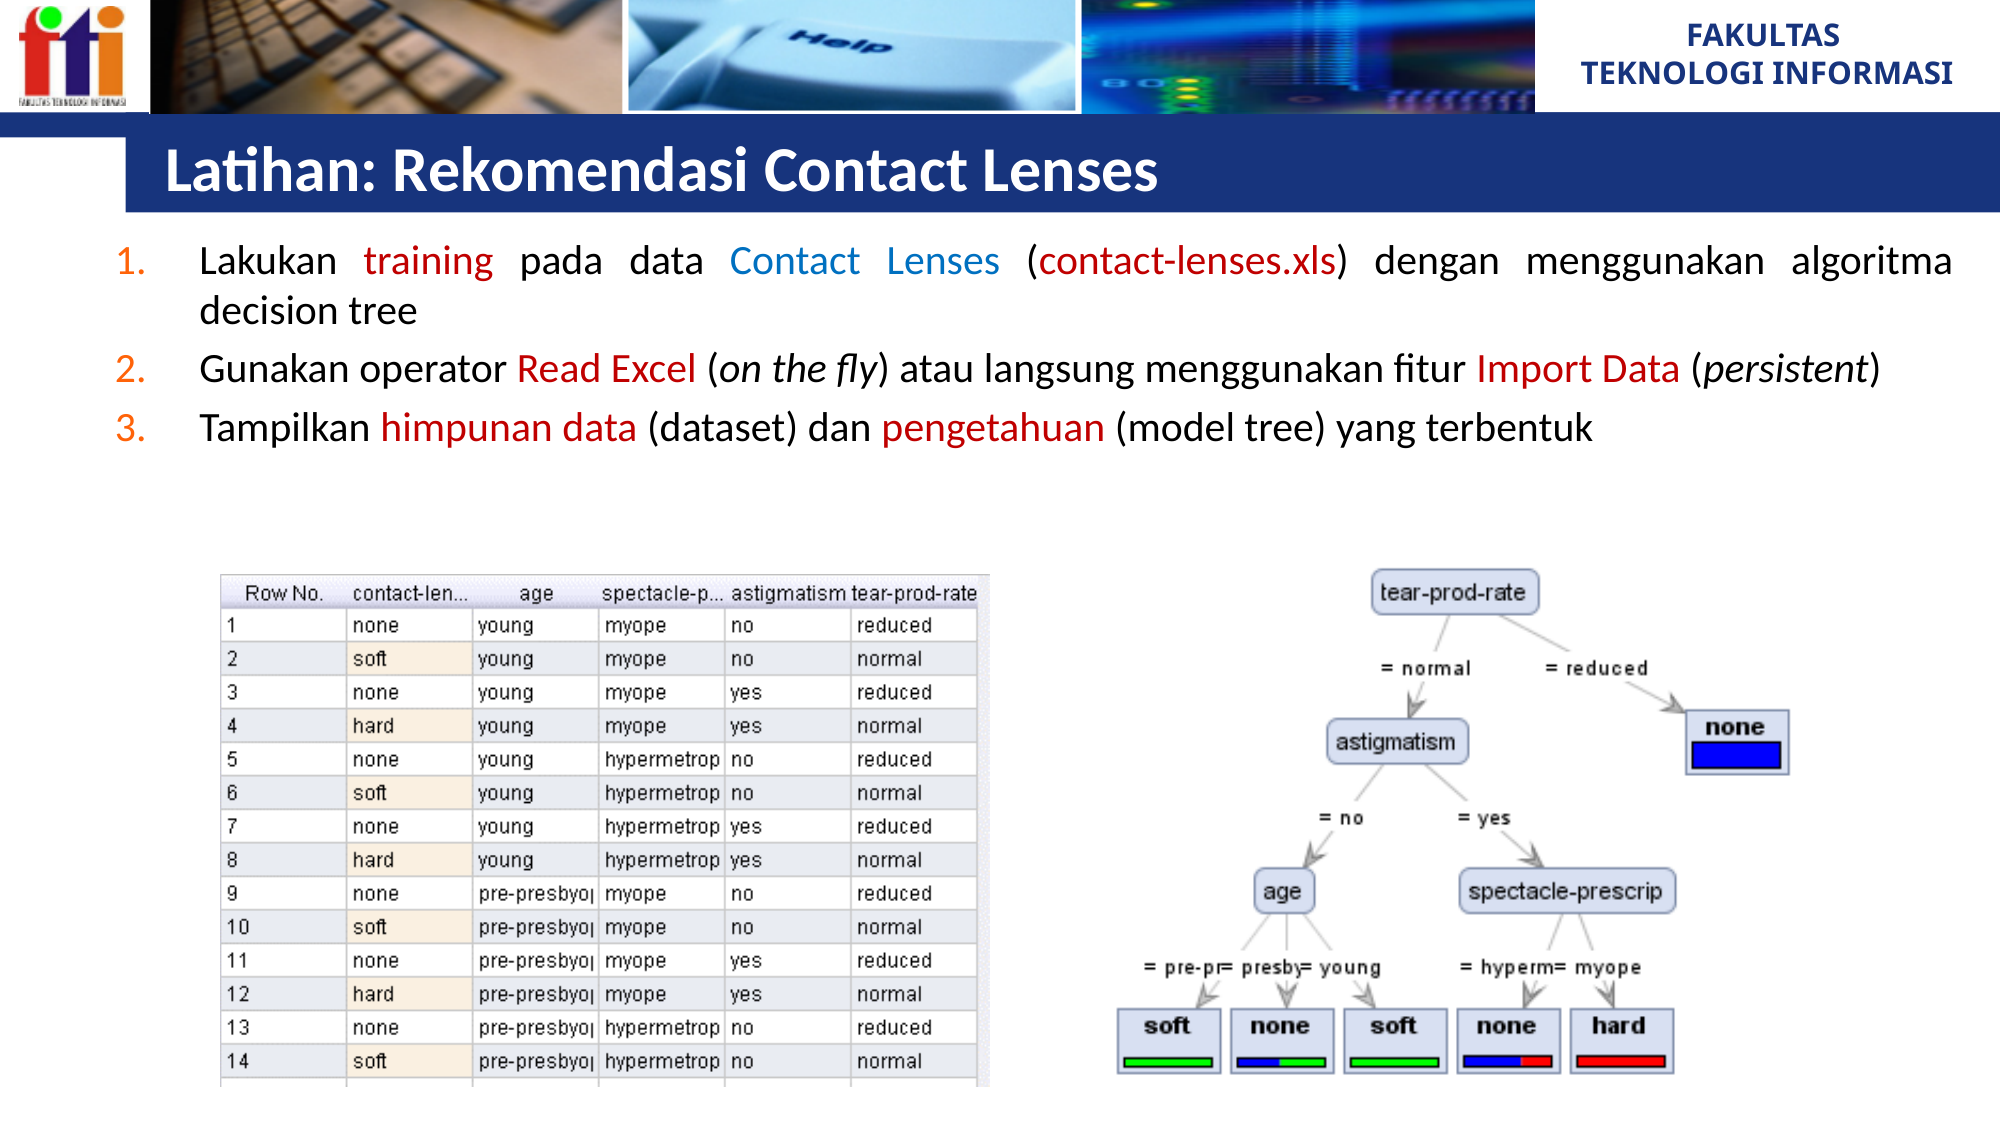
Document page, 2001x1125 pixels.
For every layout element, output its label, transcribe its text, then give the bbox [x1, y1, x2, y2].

title Latihan: Rekomendasi Contact Lenses [149, 119, 1934, 213]
picture [1094, 553, 1816, 1095]
picture [19, 6, 126, 106]
picture [149, 0, 1535, 114]
picture [220, 573, 990, 1087]
list Lakukan training pada data Contact Lenses (contact-lenses.xls) dengan menggunakan algoritma decision tree Gunakan operator Read Excel (on the fly) atau langsung menggunakan fitur Import Data (persistent) Tampilkan himpunan data (dataset) dan pengetahuan (model tree) yang terbentuk [99, 224, 1969, 1038]
